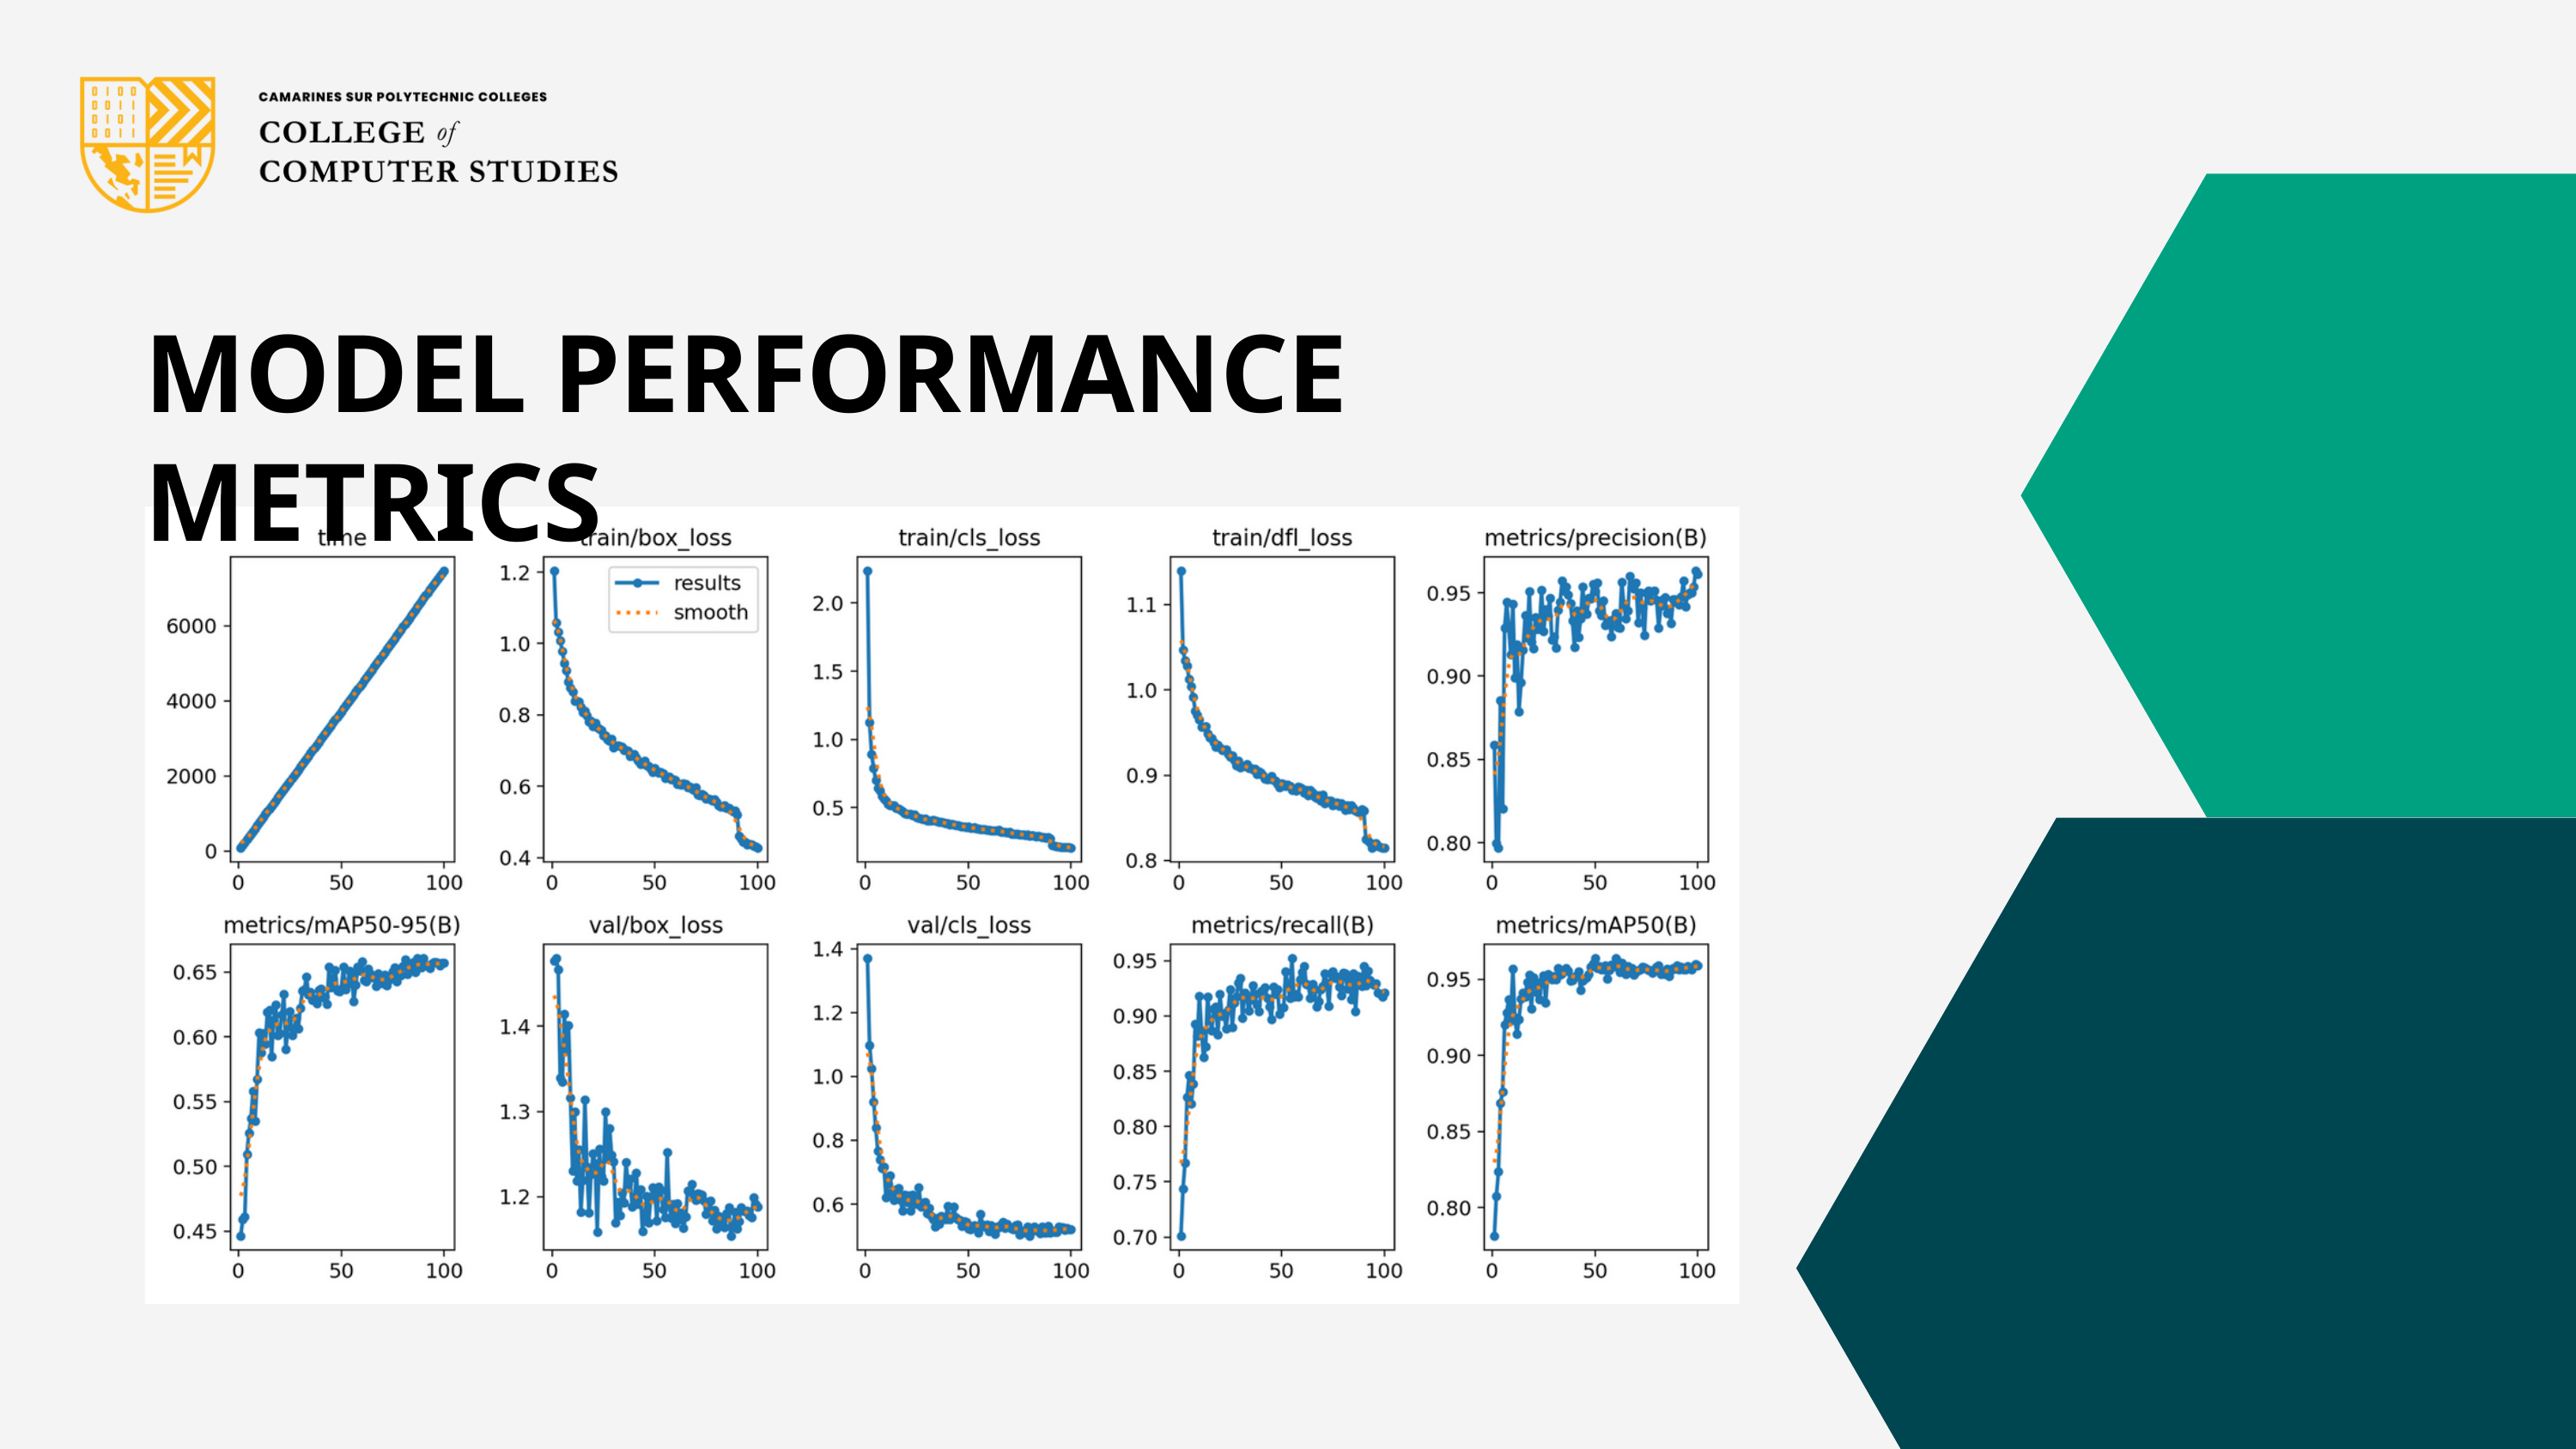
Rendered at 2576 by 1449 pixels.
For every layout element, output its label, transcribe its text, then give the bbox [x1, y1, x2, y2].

text_box [144, 506, 1740, 1304]
text_box [72, 75, 626, 215]
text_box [1795, 817, 2576, 1449]
text_box MODEL PERFORMANCE METRICS [144, 305, 1645, 563]
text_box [2020, 173, 2576, 818]
